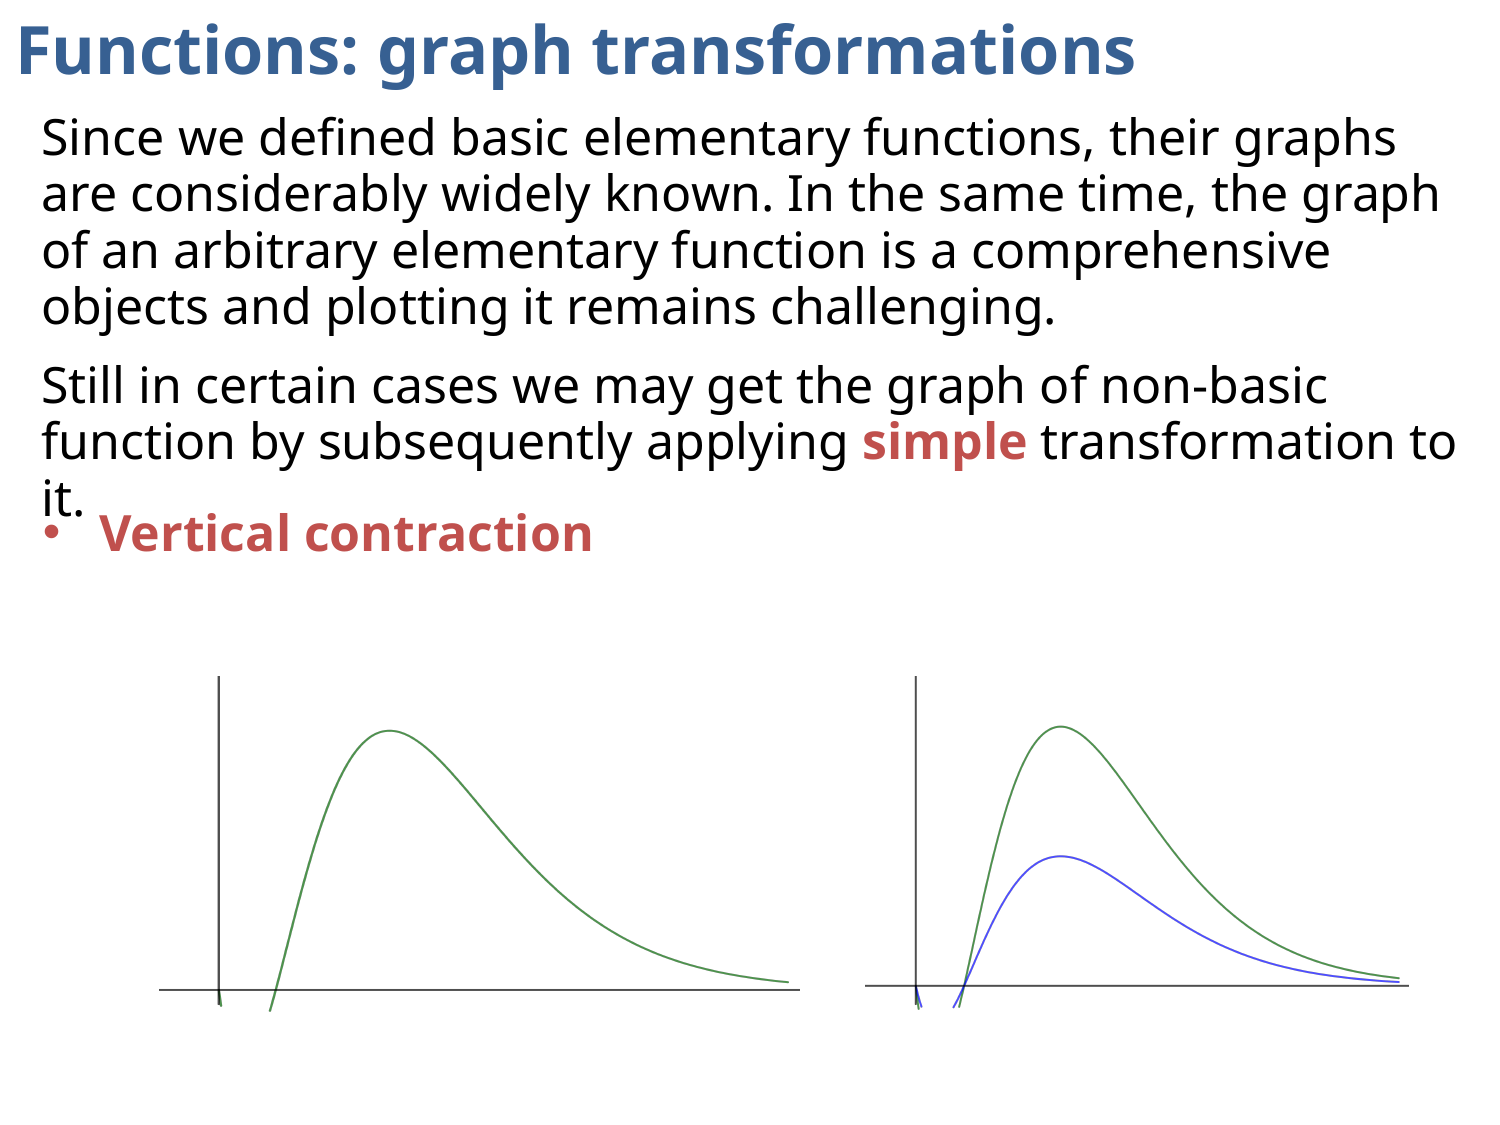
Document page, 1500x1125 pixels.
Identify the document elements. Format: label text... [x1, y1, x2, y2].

title Functions: graph transformations [0, 0, 1500, 102]
text_box Since we defined basic elementary functions, their graphs are considerably widely known. In the same time, the graph of an arbitrary elementary function is a comprehensive objects and plotting it remains challenging. [26, 101, 1474, 349]
text_box Still in certain cases we may get the graph of non-basic function by subsequently applying simple transformation to it. [26, 349, 1474, 480]
picture [865, 676, 1409, 1077]
picture [159, 676, 800, 1077]
